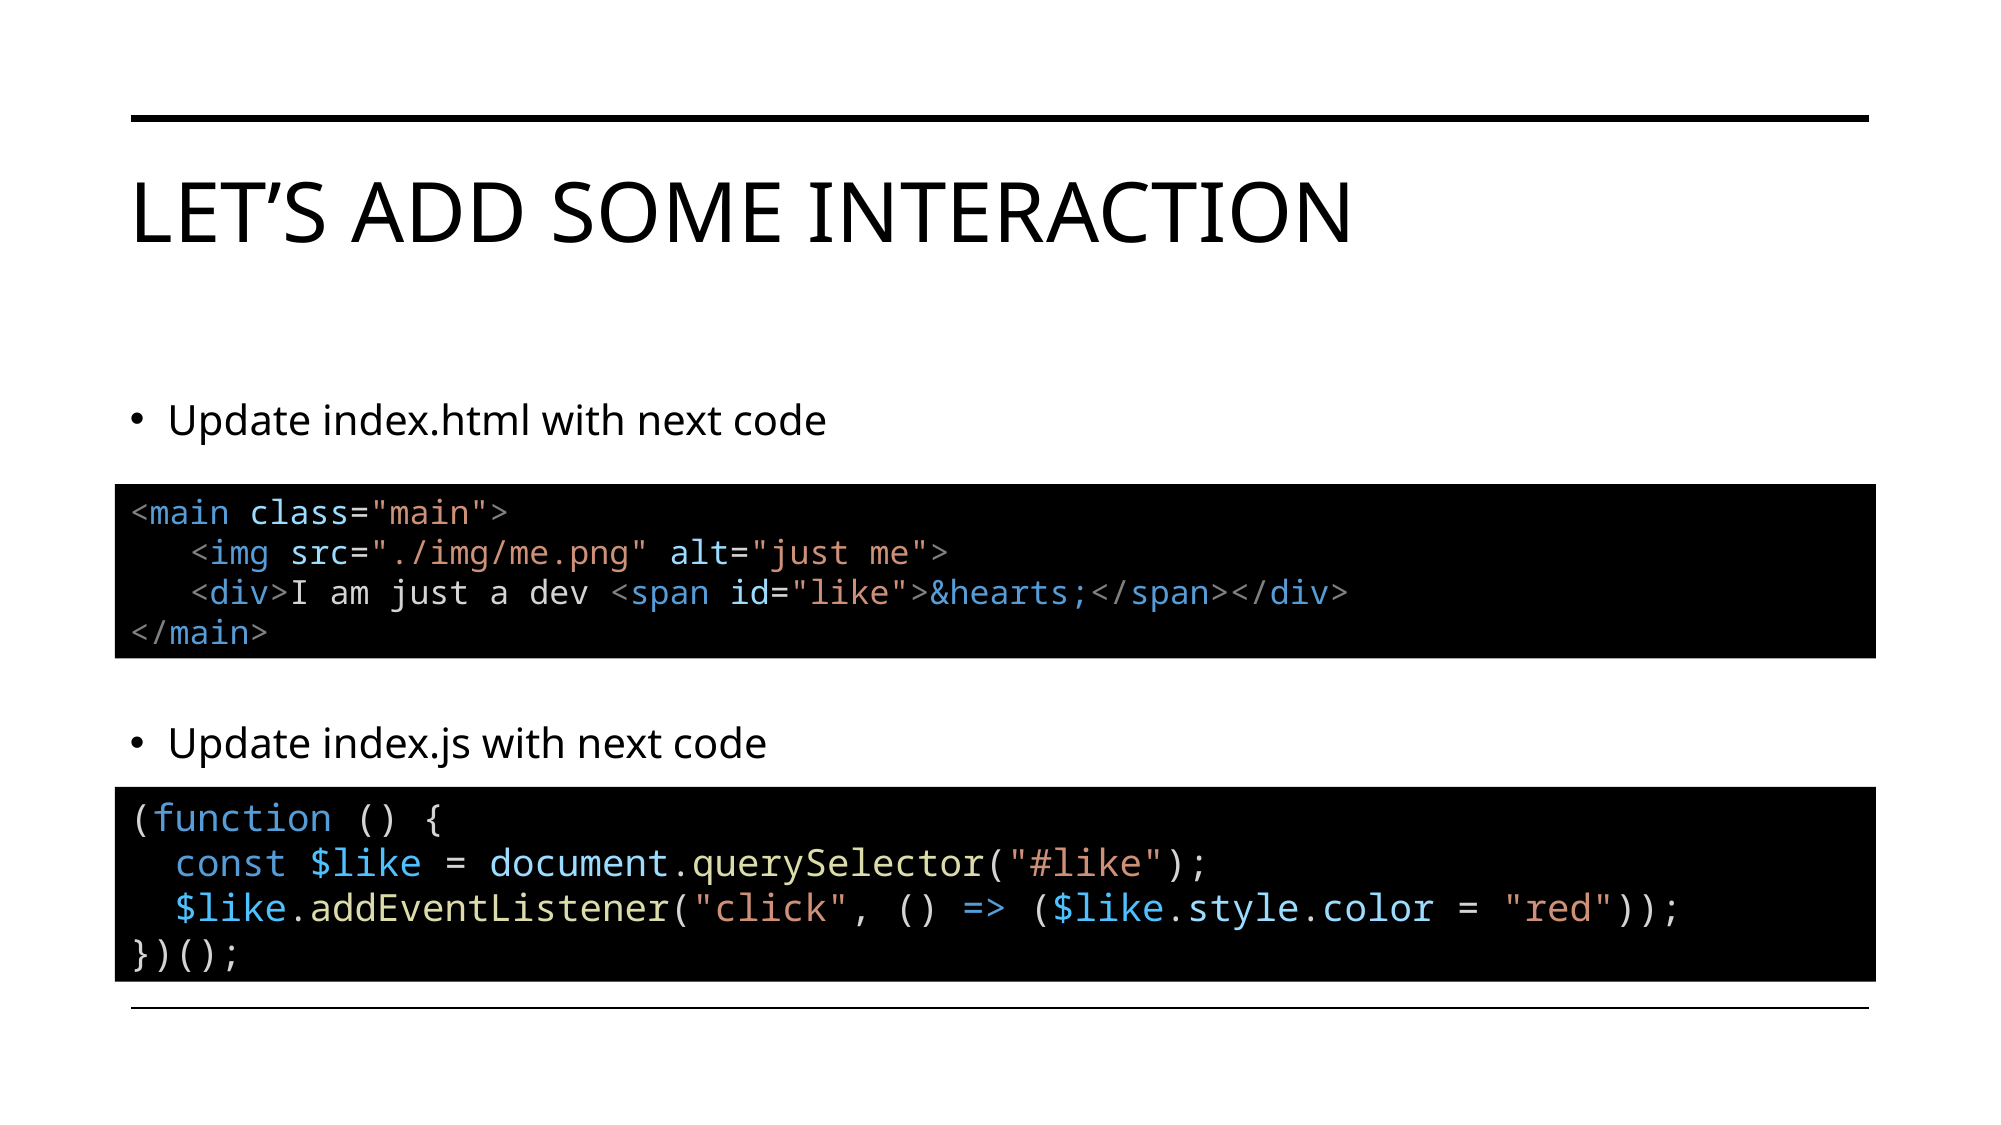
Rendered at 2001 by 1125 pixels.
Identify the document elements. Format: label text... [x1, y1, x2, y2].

list Update index.html with next code Update index.js with next code [114, 376, 1869, 484]
list Update index.html with next code Update index.js with next code [114, 659, 1869, 786]
text_box <main class="main"> <img src="./img/me.png" alt="just me"> <div>I am just a dev <span id="like">&hearts;</span></div> </main> [114, 484, 1876, 659]
title Let’s add some interaction [114, 151, 1869, 376]
text_box (function () { const $like = document.querySelector("#like"); $like.addEventListener("click", () => ($like.style.color = "red")); })(); [114, 786, 1876, 982]
